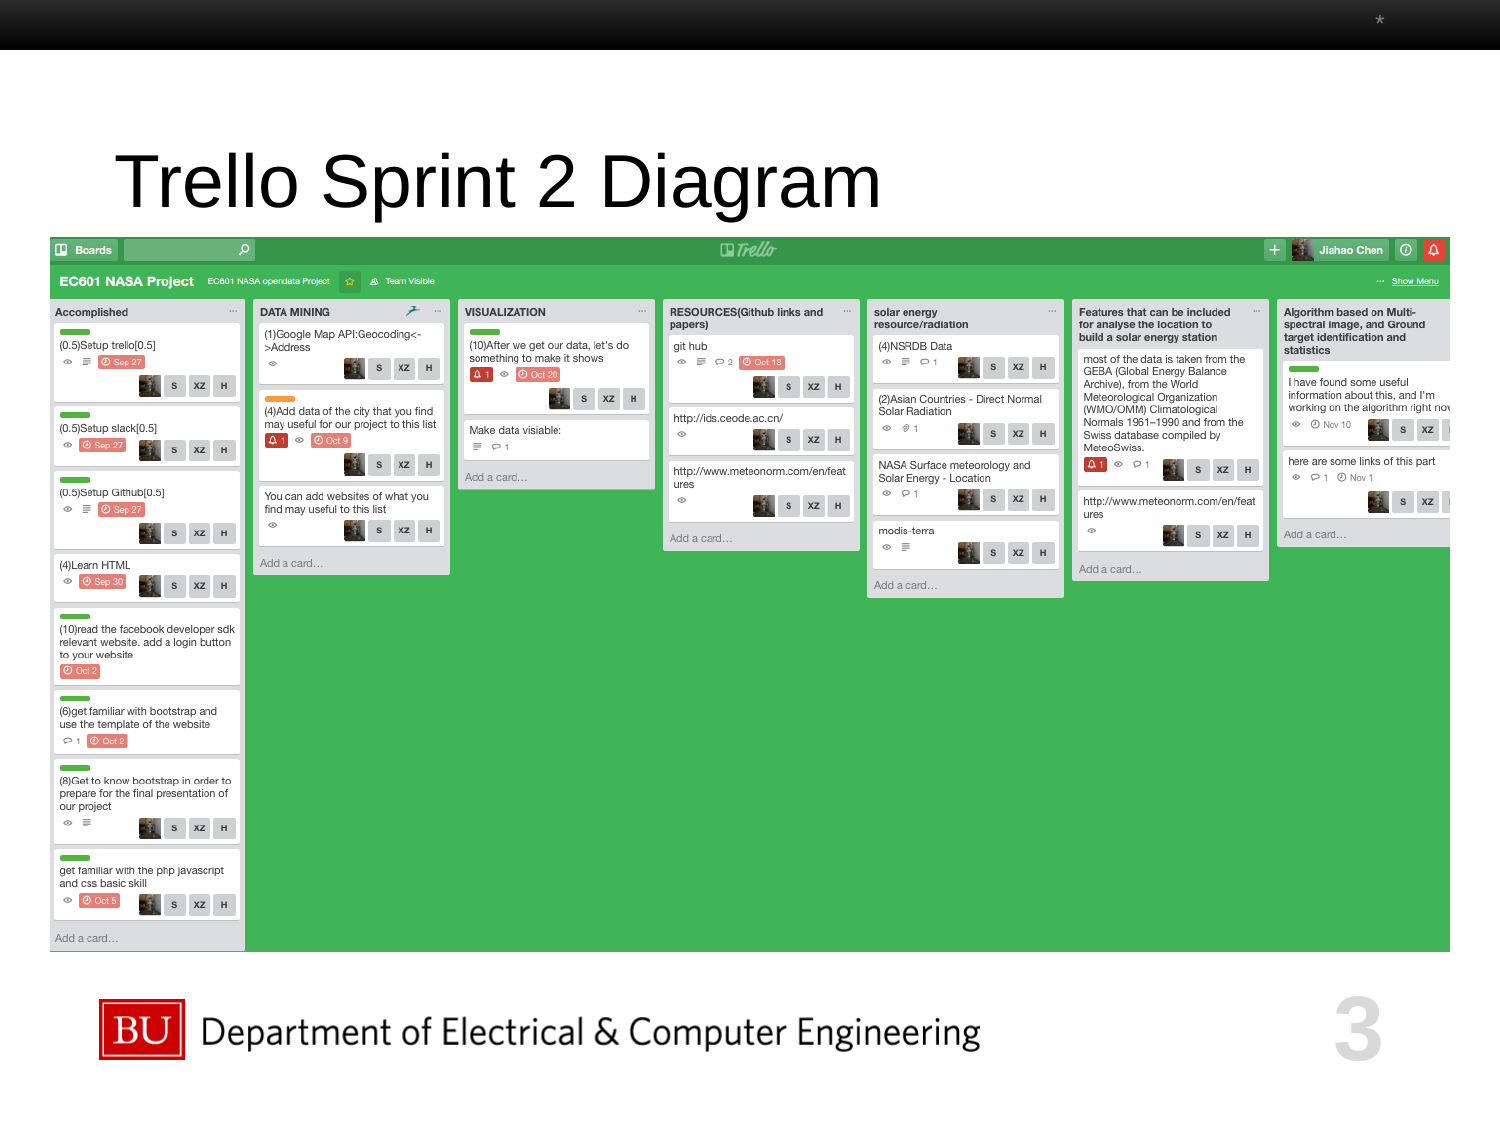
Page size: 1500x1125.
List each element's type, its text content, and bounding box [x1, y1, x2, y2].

picture [49, 237, 1451, 952]
text_box * [1087, 0, 1400, 50]
picture [99, 999, 980, 1060]
text_box 3 [1162, 968, 1400, 1081]
title Trello Sprint 2 Diagram [99, 125, 1400, 235]
